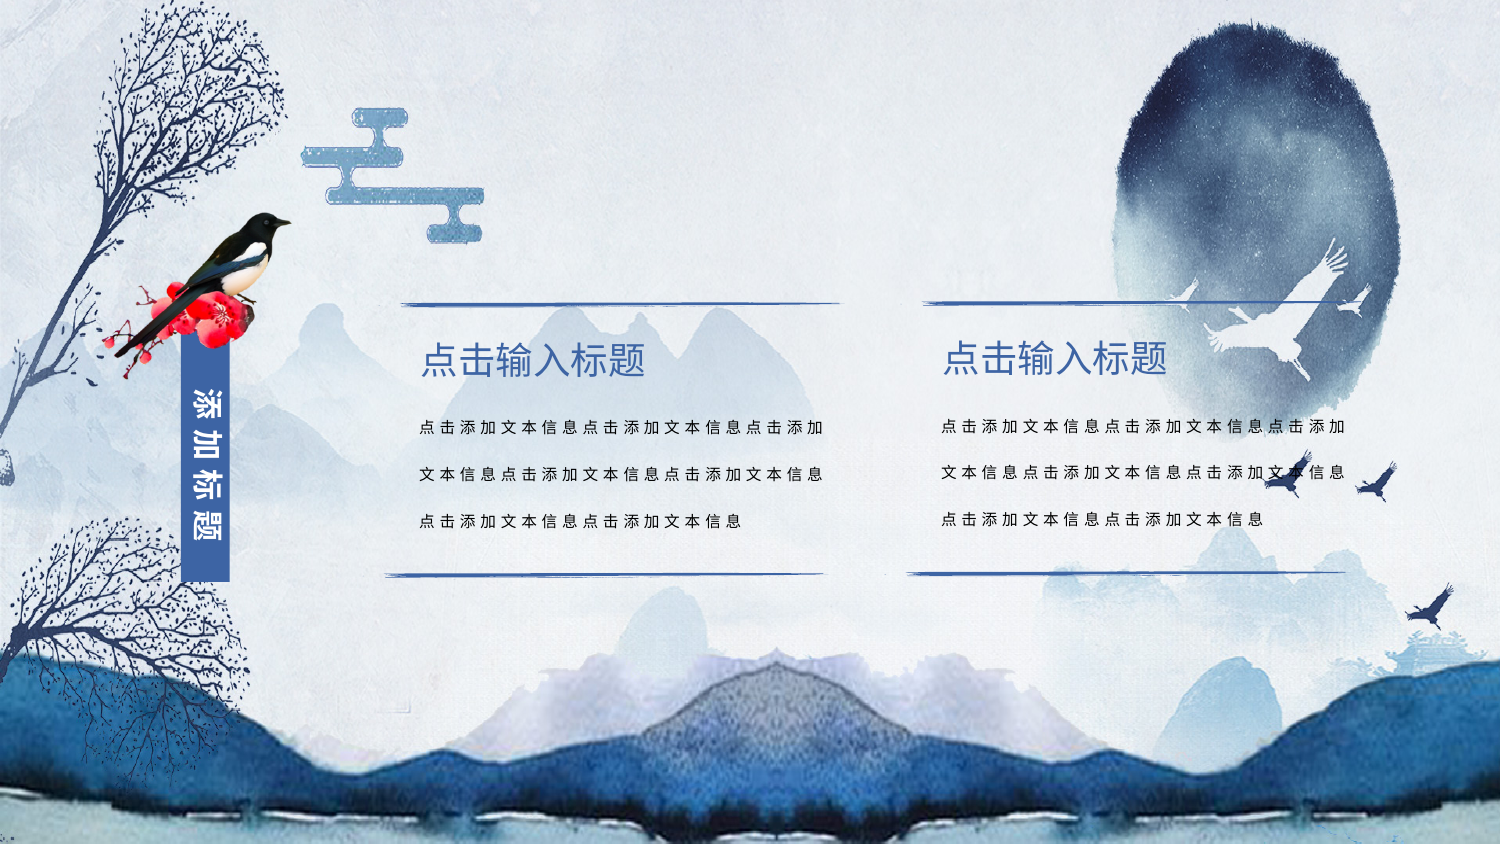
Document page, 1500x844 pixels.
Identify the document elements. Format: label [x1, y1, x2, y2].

text_box [884, 300, 1367, 581]
text_box [90, 204, 313, 582]
picture [0, 0, 1500, 844]
text_box [362, 302, 845, 582]
